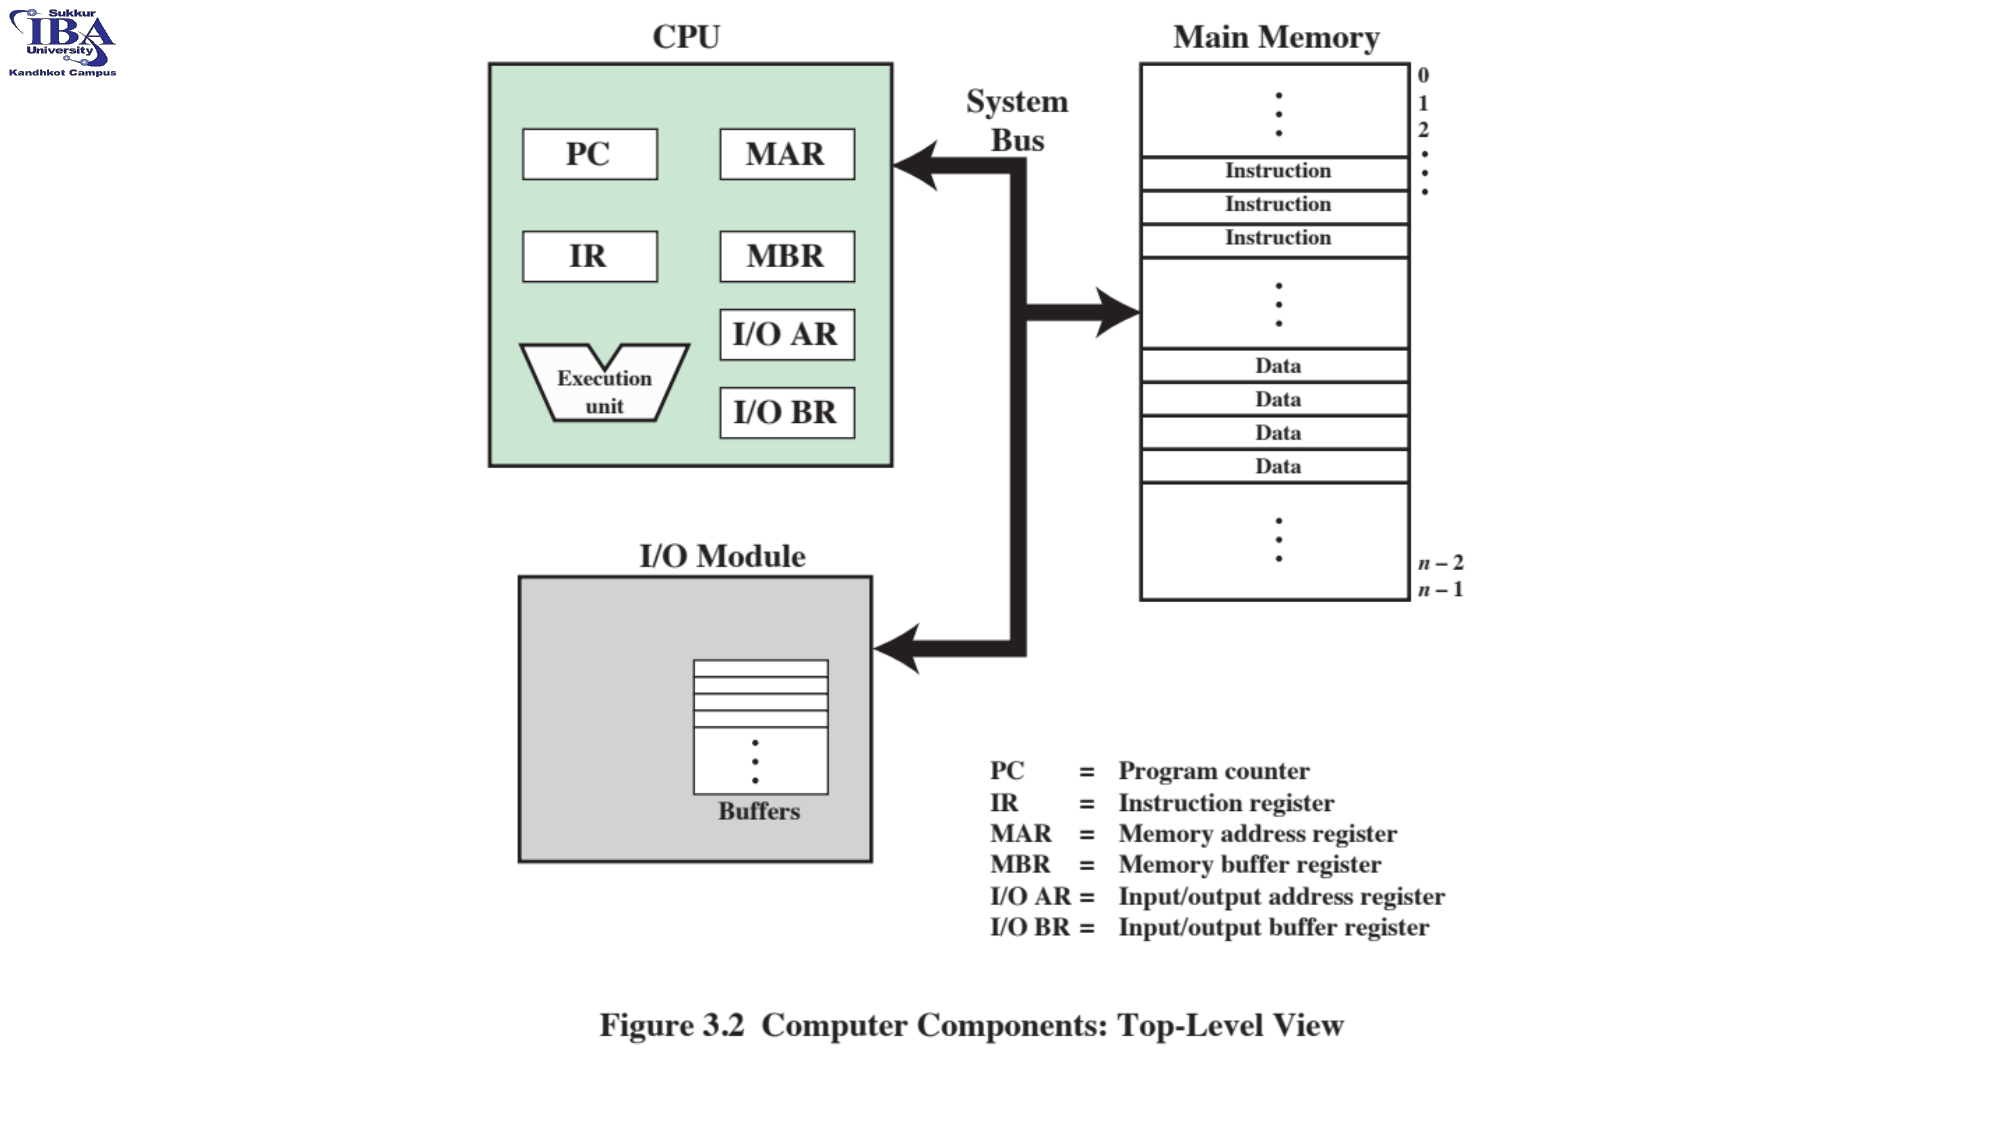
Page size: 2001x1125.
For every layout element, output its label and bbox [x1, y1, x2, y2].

picture [5, 0, 120, 86]
picture [409, 0, 1546, 1090]
